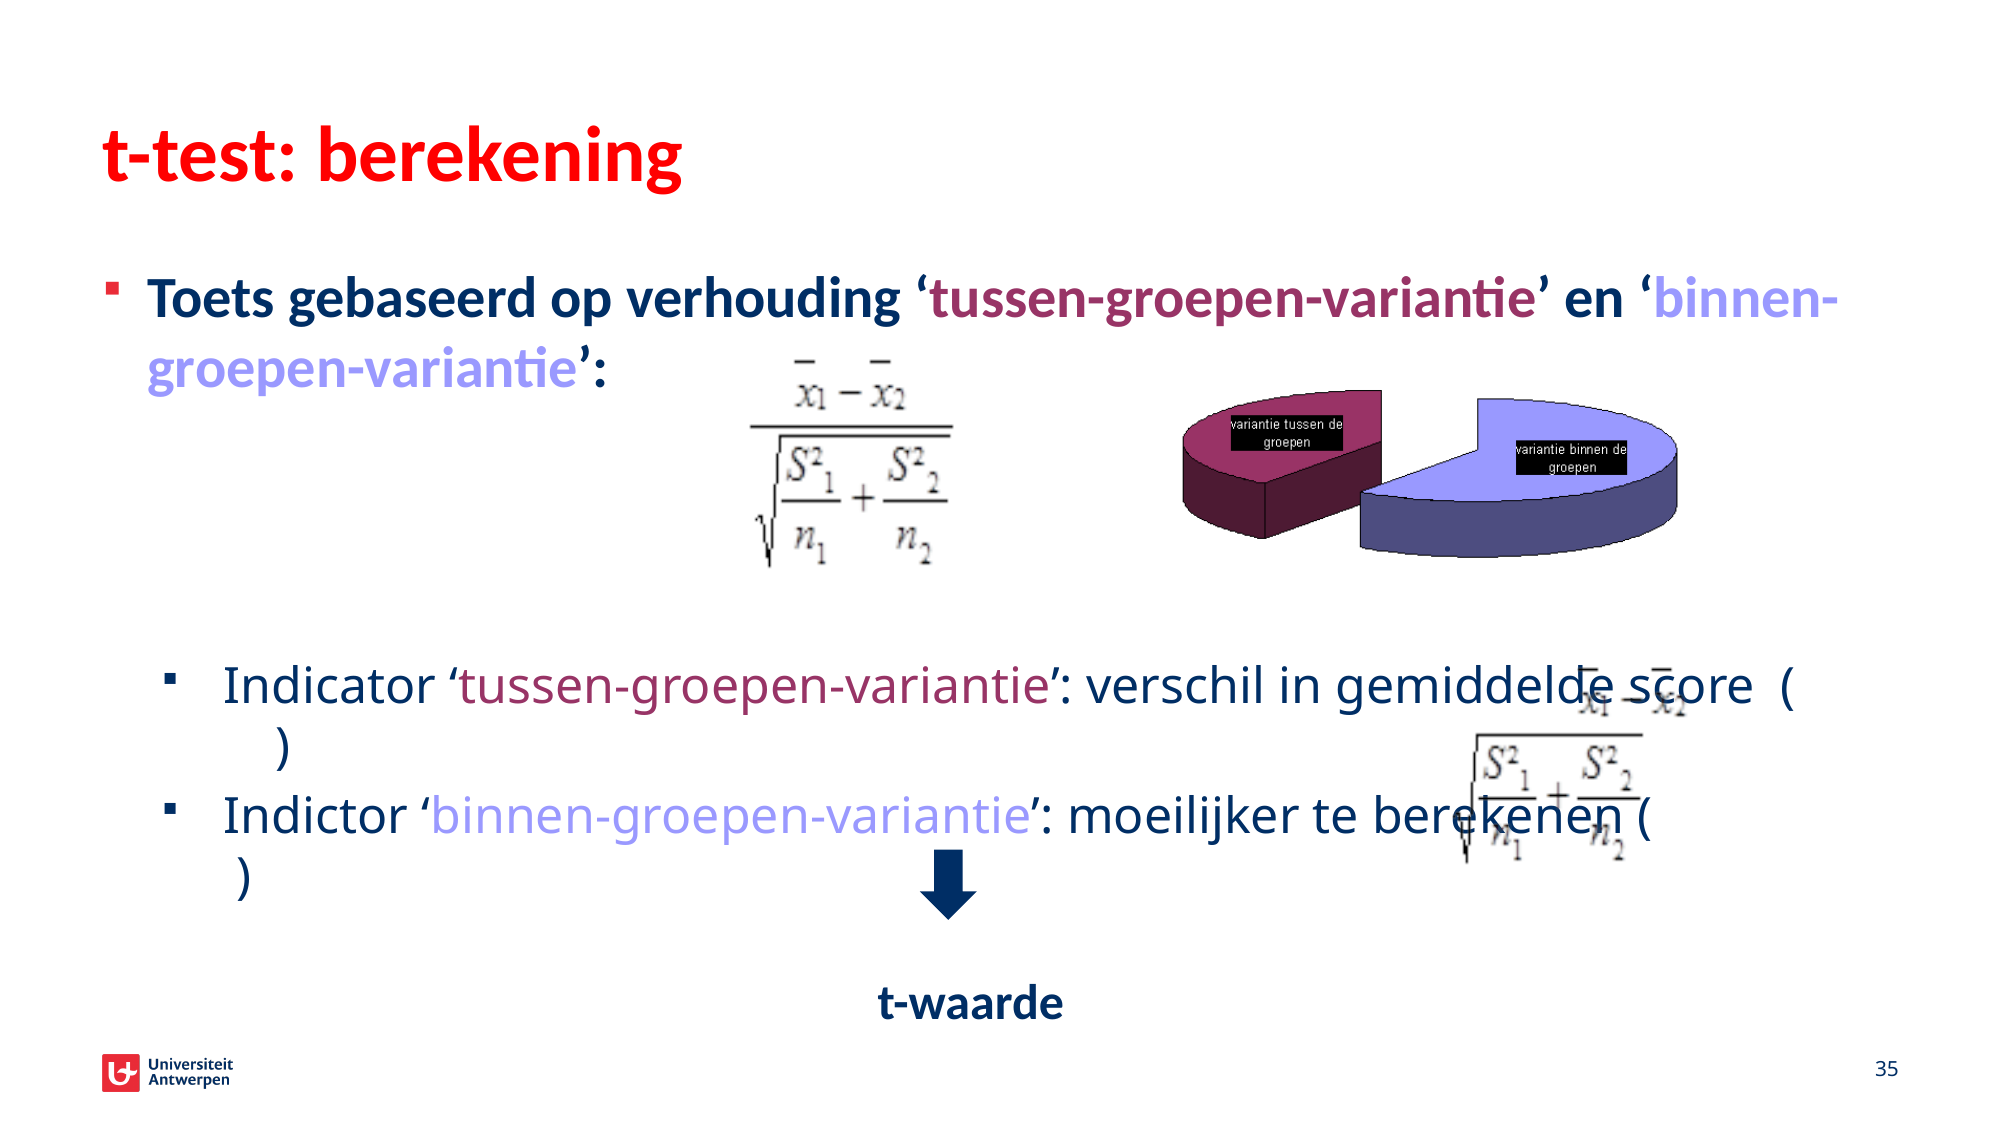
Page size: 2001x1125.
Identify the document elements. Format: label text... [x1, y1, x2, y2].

picture [1167, 346, 1690, 583]
text_box [919, 849, 977, 920]
picture [102, 1054, 233, 1092]
list Toets gebaseerd op verhouding ‘tussen-groepen-variantie’ en ‘binnen-groepen-variantie’: Indicator ‘tussen-groepen-variantie’: verschil in gemiddelde score ( ) Indictor ‘binnen-groepen-variantie’: moeilijker te berekenen ( ) [102, 258, 1898, 1024]
picture [748, 352, 967, 583]
slide_number 35 [1463, 1039, 1914, 1100]
text_box t-waarde [877, 969, 1090, 1030]
picture [1533, 660, 1746, 726]
picture [1446, 730, 1659, 876]
title t-test: berekening [102, 101, 1898, 232]
